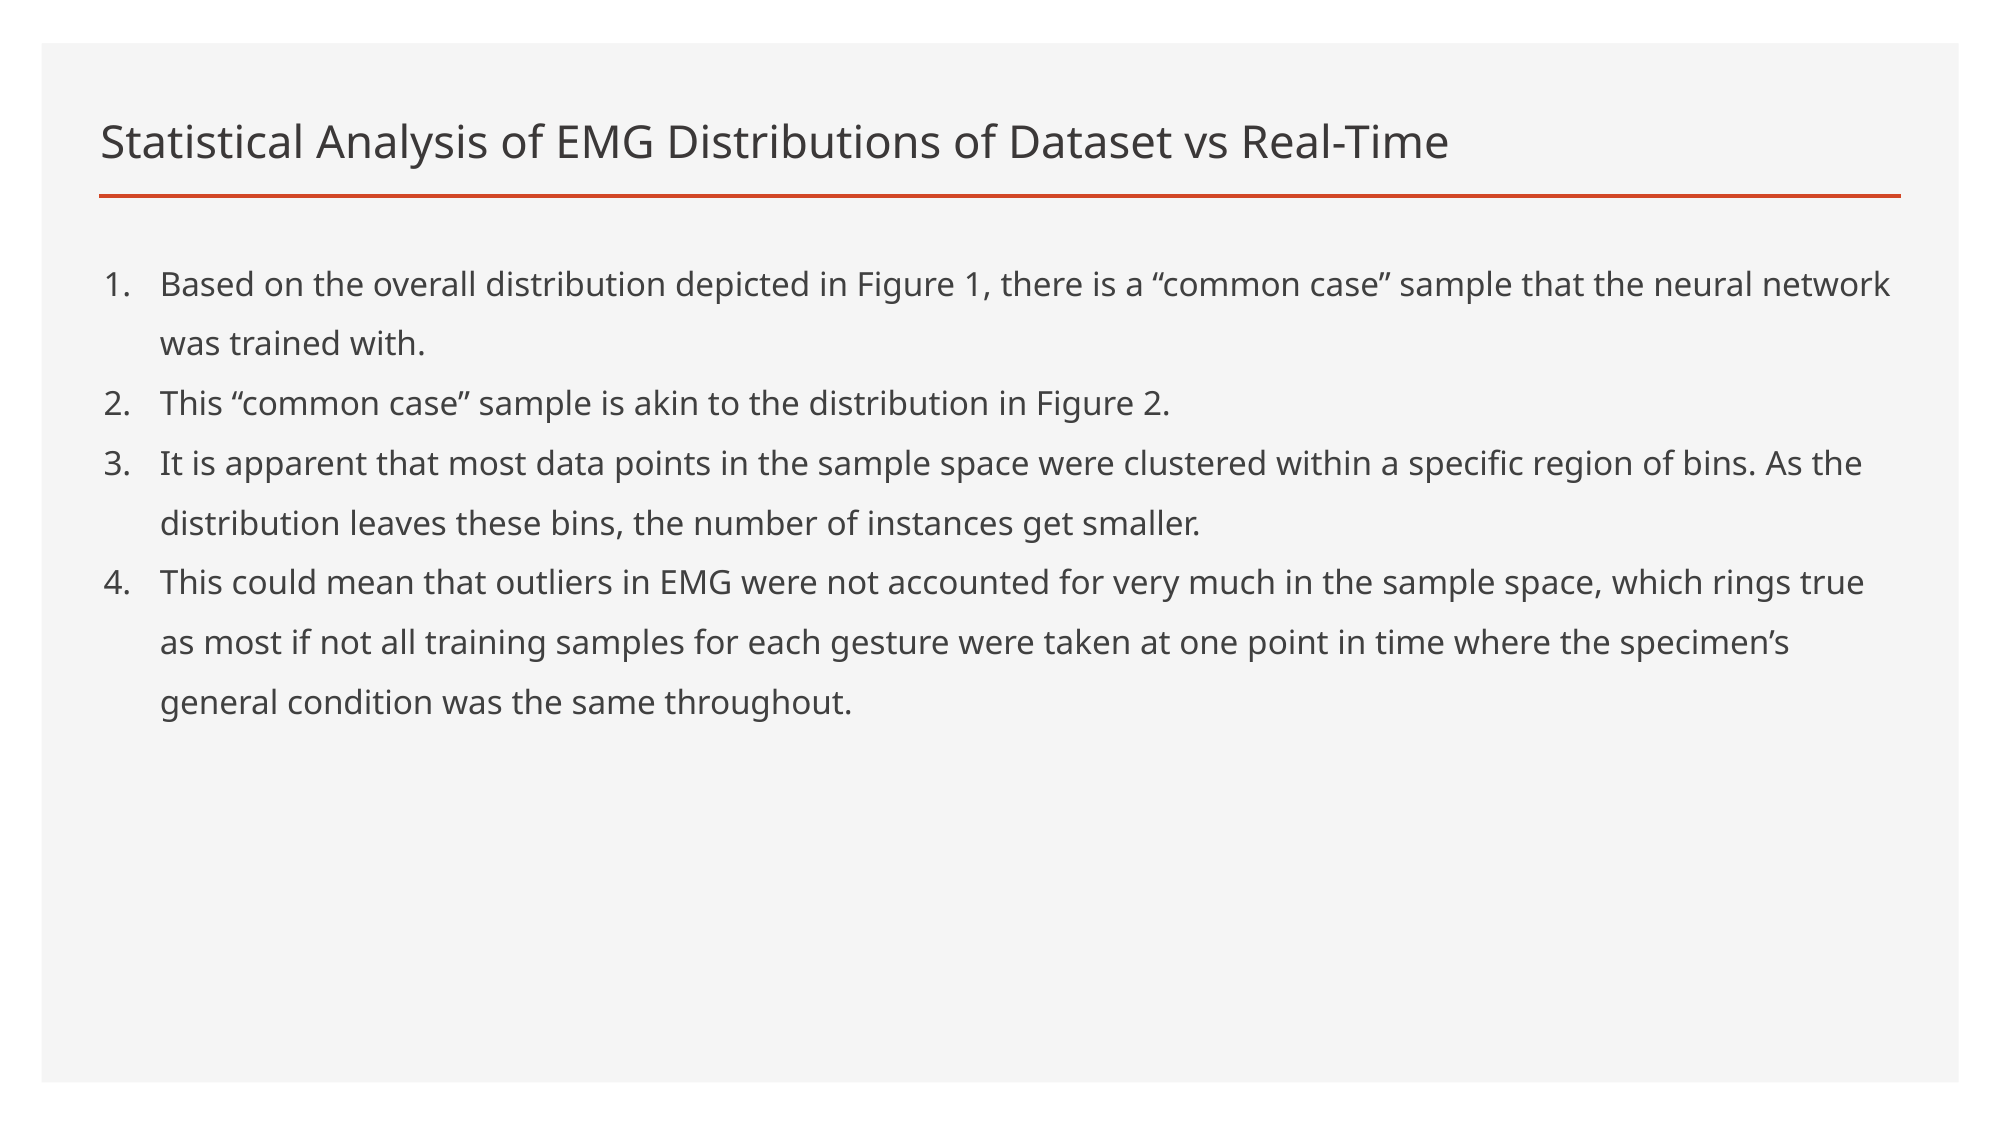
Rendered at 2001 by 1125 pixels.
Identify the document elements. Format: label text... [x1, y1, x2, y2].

title Statistical Analysis of EMG Distributions of Dataset vs Real-Time [85, 73, 1599, 175]
text_box Based on the overall distribution depicted in Figure 1, there is a “common case” sample that the neural network was trained with. This “common case” sample is akin to the distribution in Figure 2. It is apparent that most data points in the sample space were clustered within a specific region of bins. As the distribution leaves these bins, the number of instances get smaller. This could mean that outliers in EMG were not accounted for very much in the sample space, which rings true as most if not all training samples for each gesture were taken at one point in time where the specimen’s general condition was the same throughout. [88, 235, 1914, 965]
